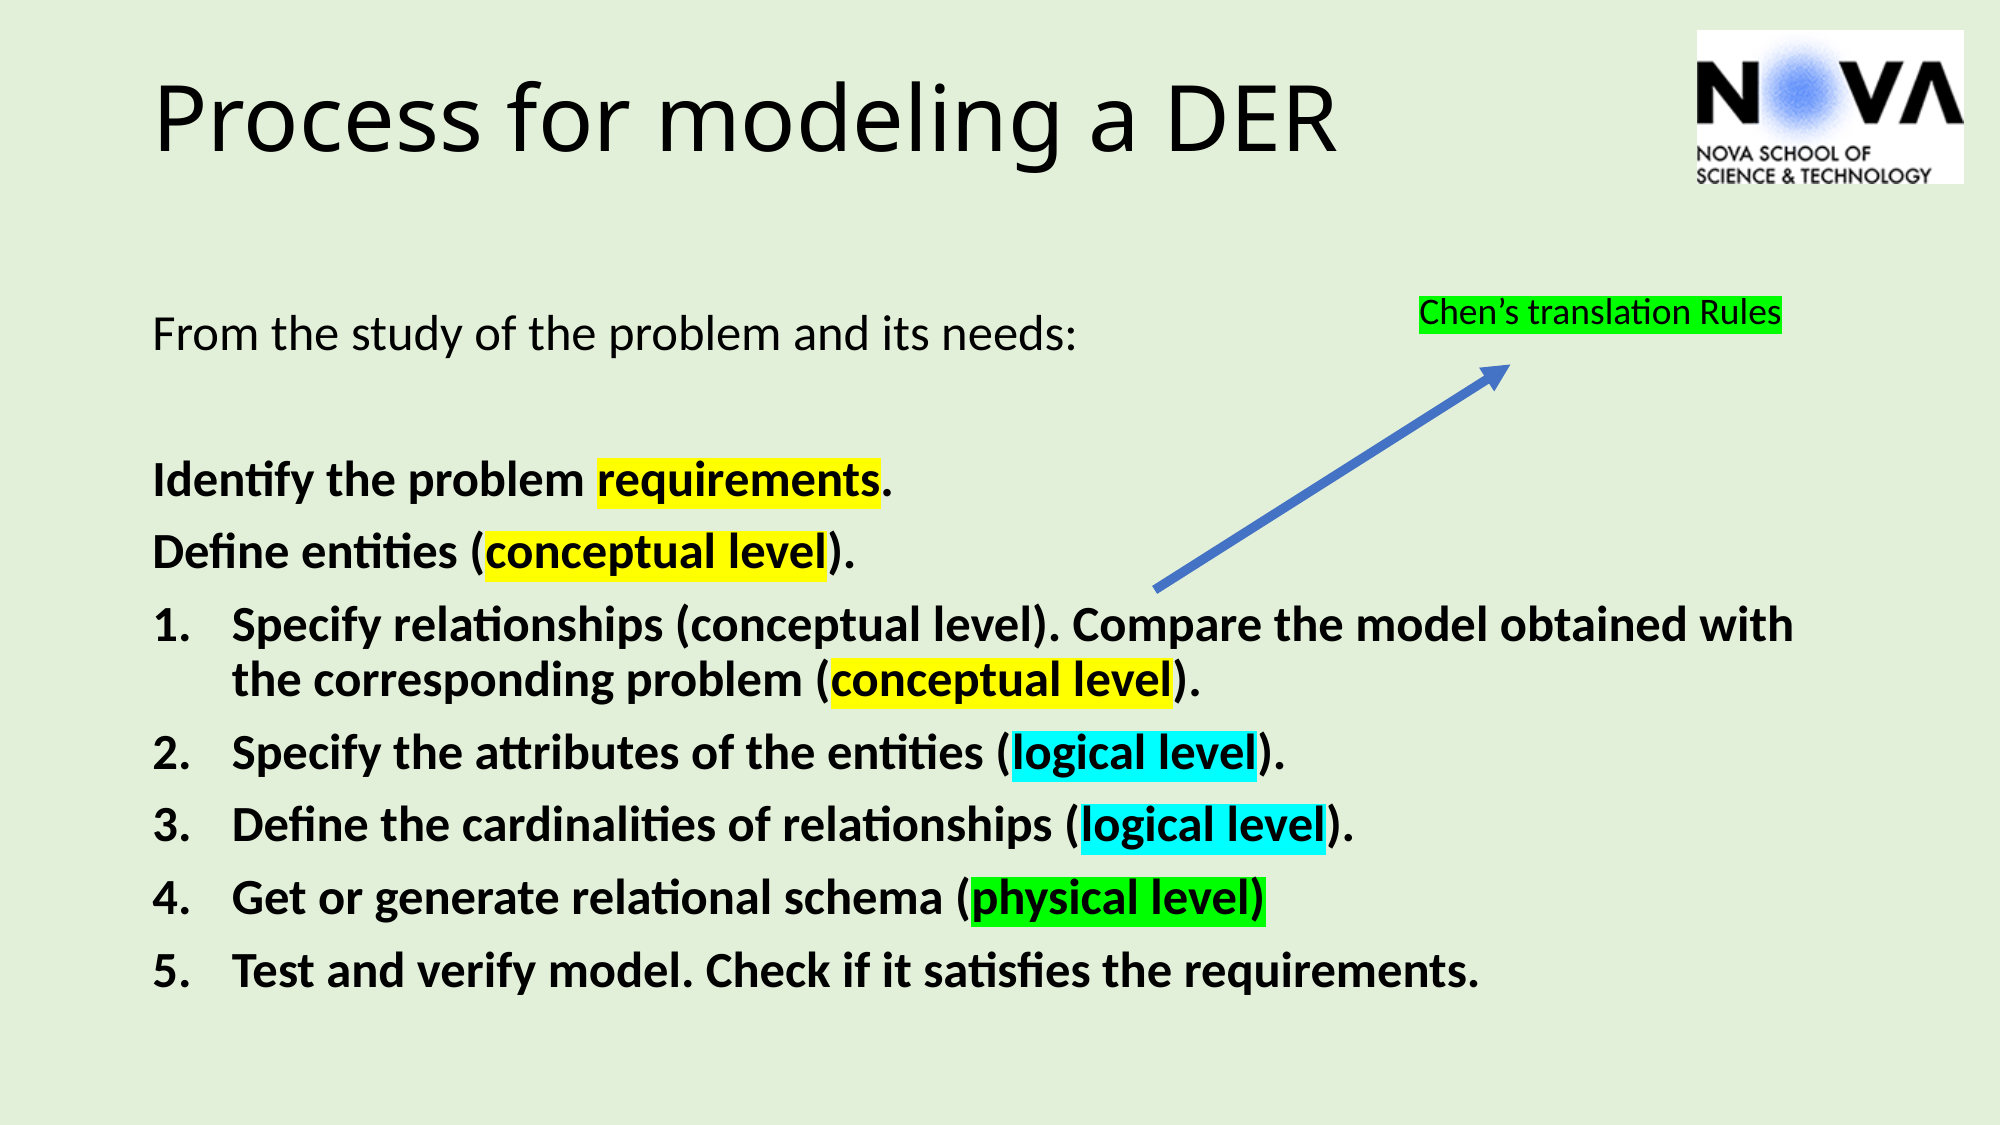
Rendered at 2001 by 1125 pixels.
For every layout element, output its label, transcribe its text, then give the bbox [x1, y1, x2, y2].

picture [1697, 30, 1964, 184]
text_box Chen’s translation Rules [1404, 279, 1798, 340]
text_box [1154, 364, 1511, 590]
list From the study of the problem and its needs: Identify the problem requirements. Define entities (conceptual level). Specify relationships (conceptual level). Compare the model obtained with the corresponding problem (conceptual level). Specify the attributes of the entities (logical level). Define the cardinalities of relationships (logical level). Get or generate relational schema (physical level) Test and verify model. Check if it satisfies the requirements. [137, 299, 1863, 1014]
title Process for modeling a DER [137, 59, 1863, 184]
